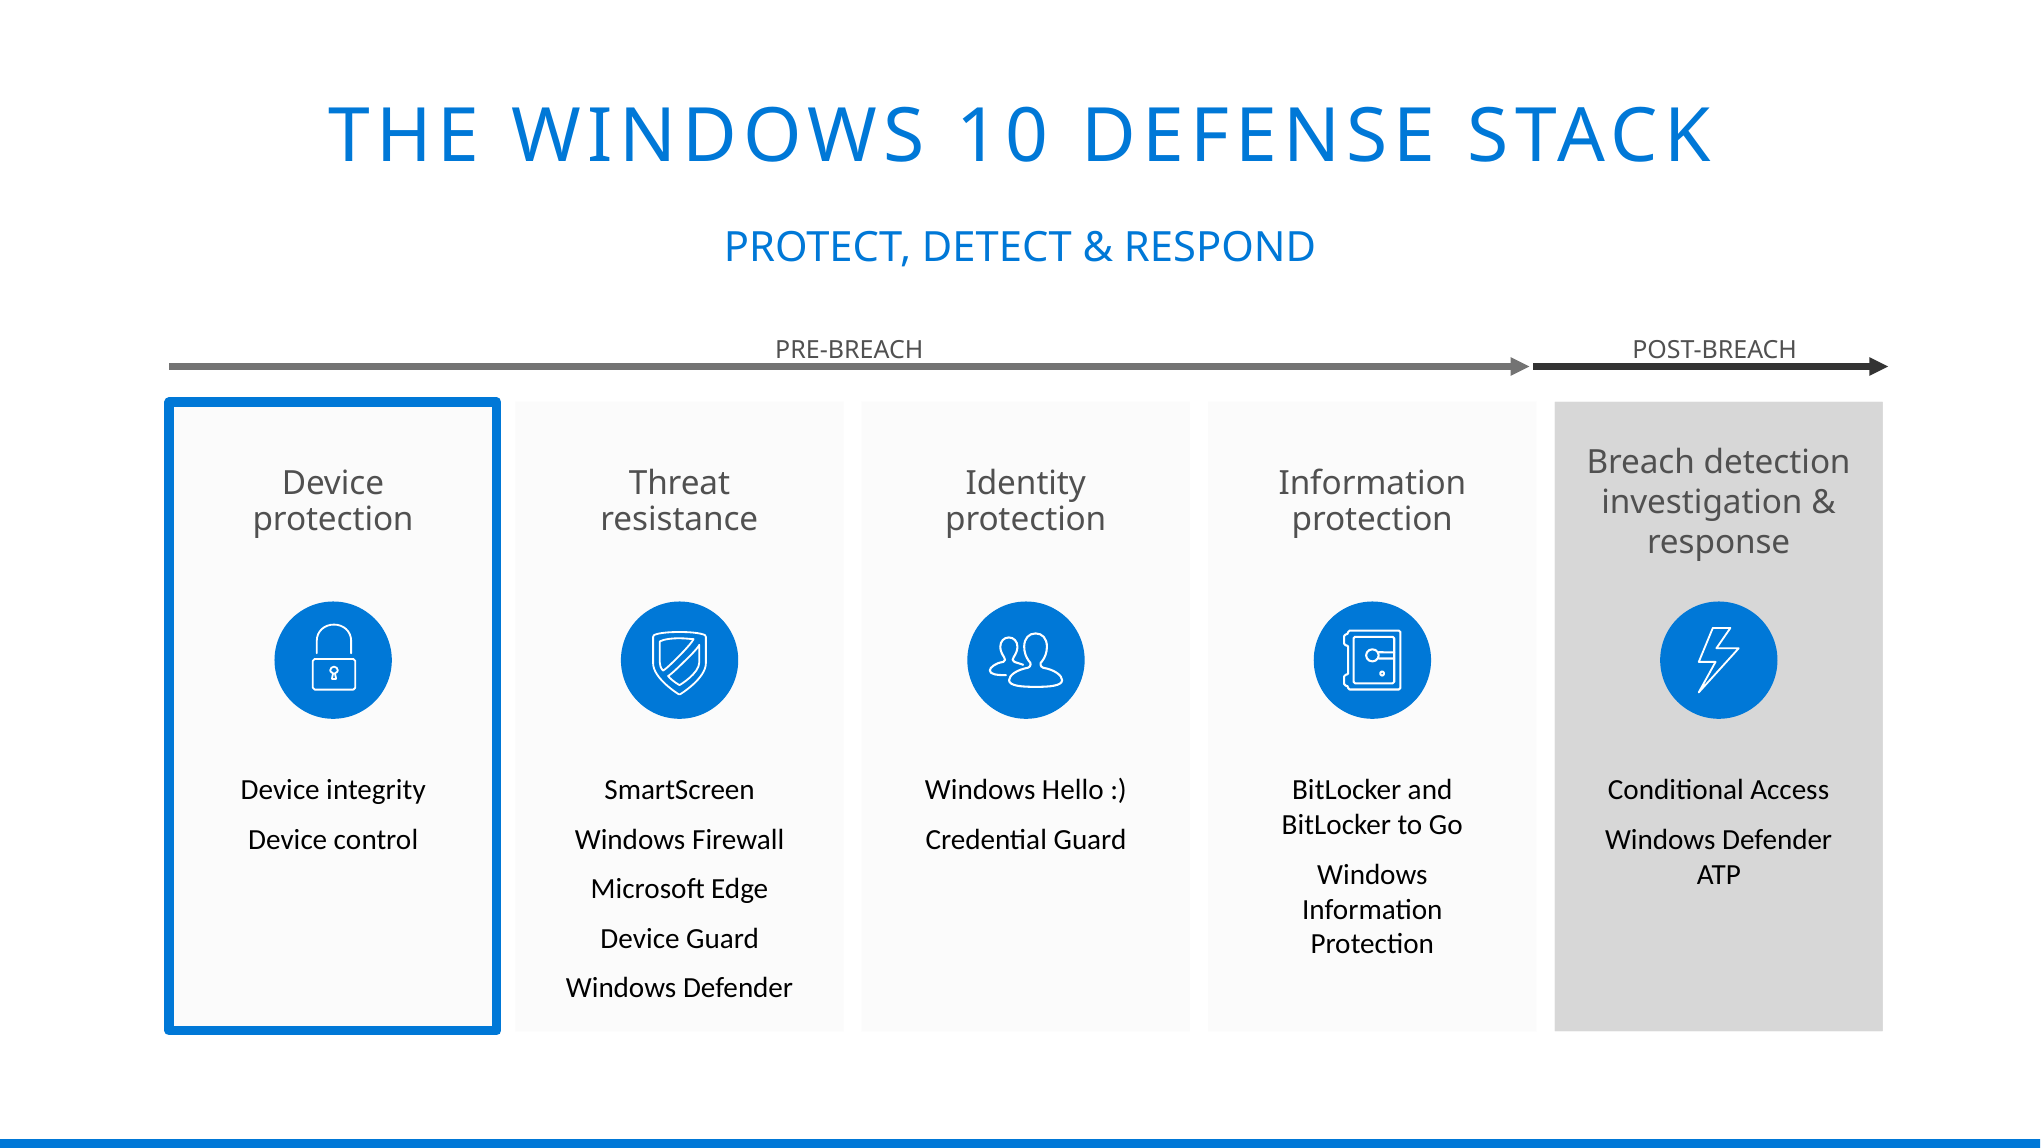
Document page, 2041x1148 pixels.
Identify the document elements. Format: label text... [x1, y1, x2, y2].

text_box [861, 401, 1191, 1032]
text_box PROTECT, DETECT & RESPOND [736, 219, 1304, 277]
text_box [1533, 329, 1889, 372]
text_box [1208, 401, 1537, 1032]
text_box The Windows 10 Defense Stack [217, 61, 1823, 213]
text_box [1554, 401, 1883, 1032]
text_box [0, 1139, 2040, 1148]
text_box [168, 329, 1530, 372]
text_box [515, 401, 844, 1032]
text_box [168, 401, 498, 1032]
